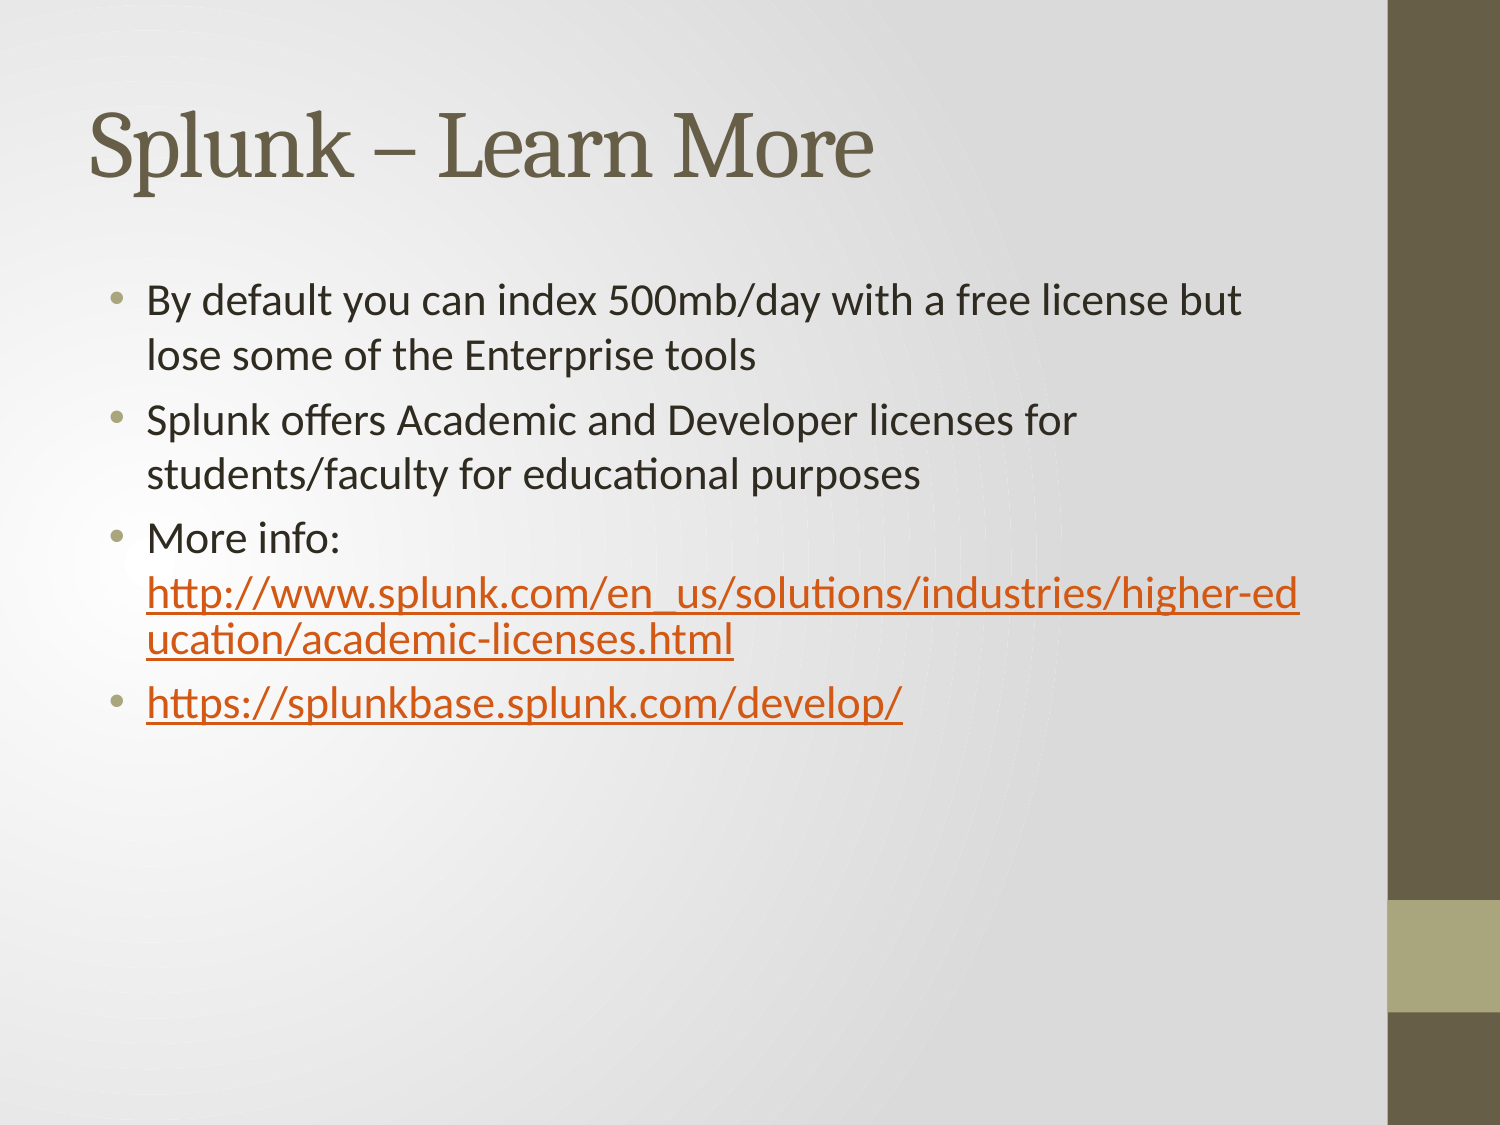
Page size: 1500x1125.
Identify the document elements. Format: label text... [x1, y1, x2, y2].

list By default you can index 500mb/day with a free license but lose some of the Enterprise tools Splunk offers Academic and Developer licenses for students/faculty for educational purposes More info: http://www.splunk.com/en_us/solutions/industries/higher-education/academic-licenses.html https://splunkbase.splunk.com/develop/ [75, 262, 1325, 1050]
title Splunk – Learn More [75, 45, 1325, 233]
